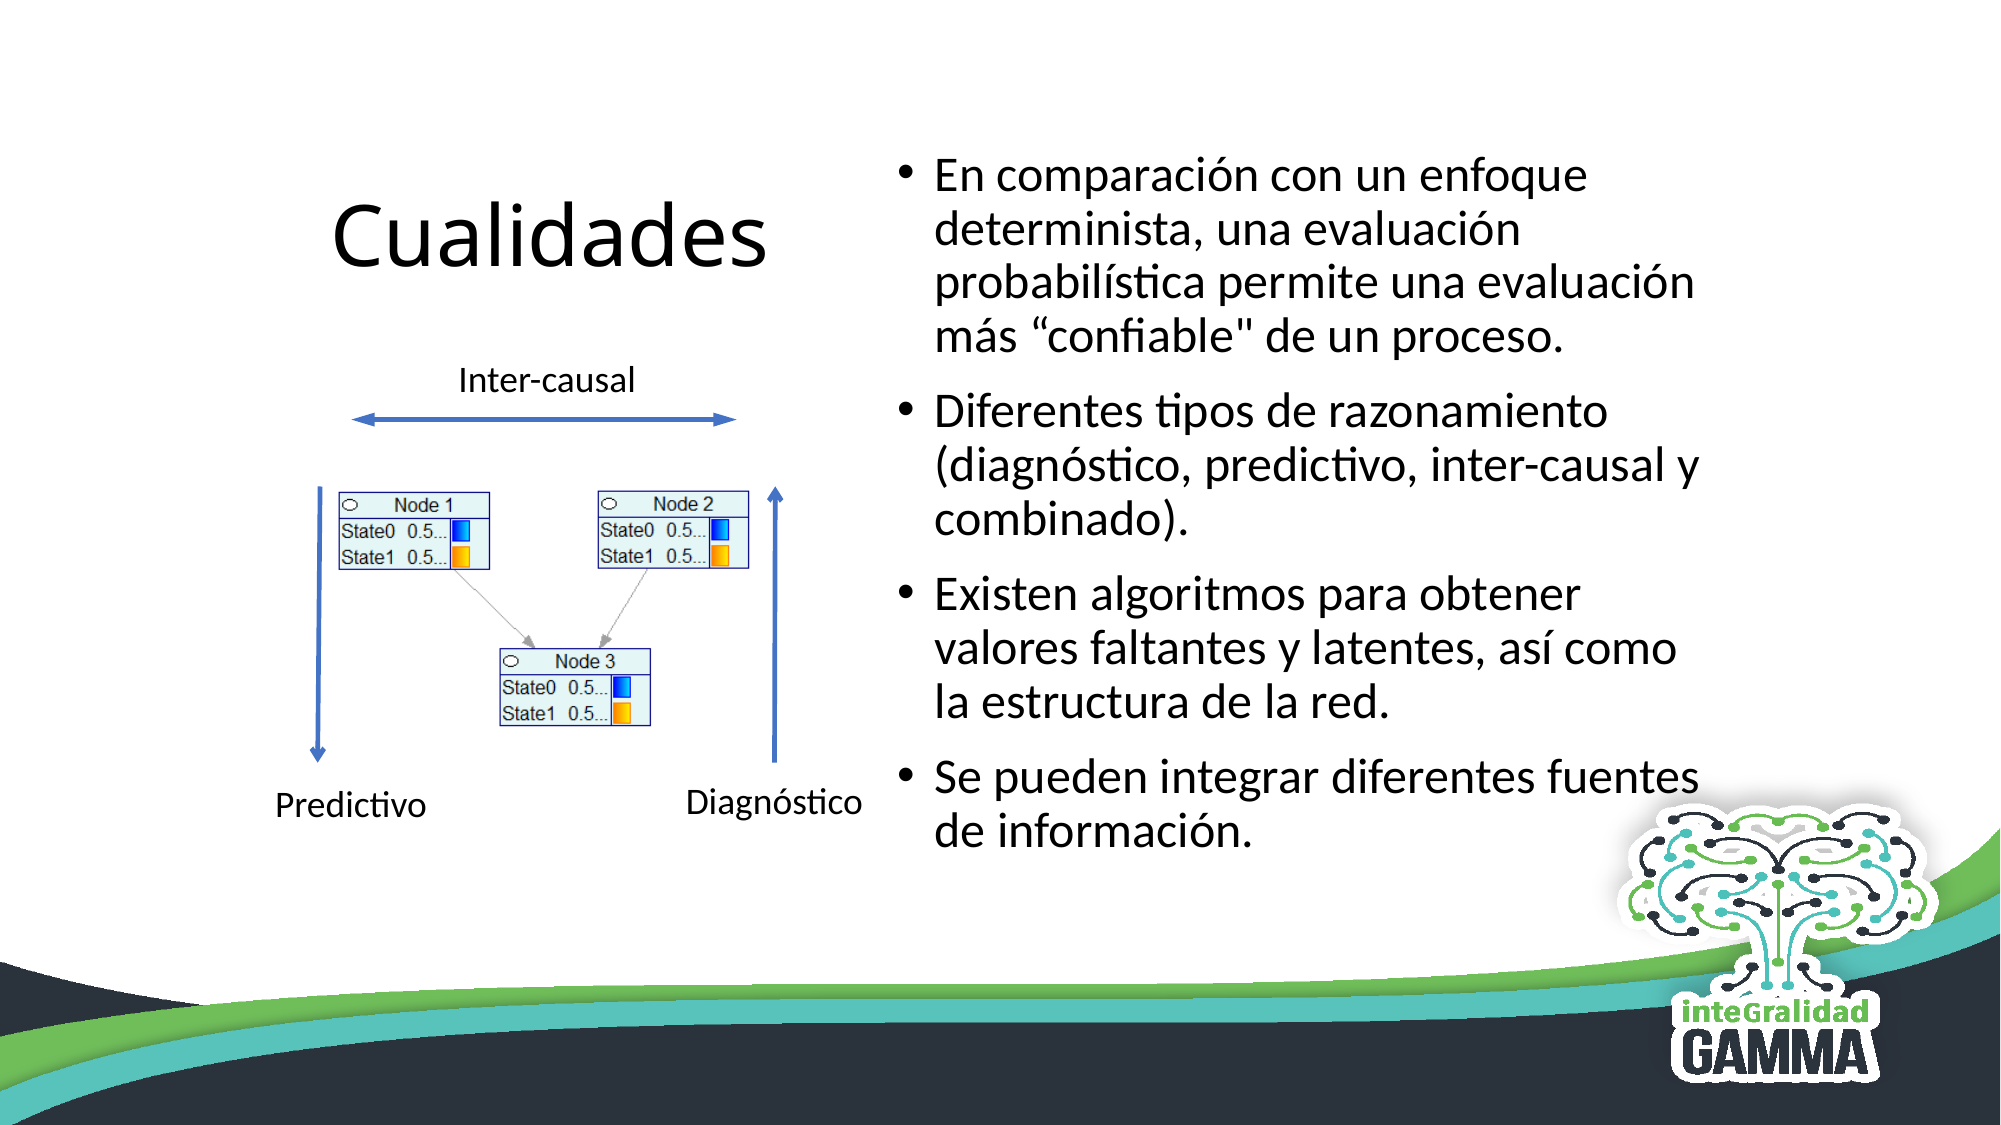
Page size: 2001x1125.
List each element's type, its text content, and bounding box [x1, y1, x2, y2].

text_box Diagnóstico [671, 769, 878, 830]
text_box Inter-causal [443, 348, 651, 408]
text_box Predictivo [260, 772, 442, 833]
title Cualidades [315, 101, 809, 293]
list En comparación con un enfoque determinista, una evaluación probabilística permite una evaluación más “confiable" de un proceso. Diferentes tipos de razonamiento (diagnóstico, predictivo, inter-causal y combinado). Existen algoritmos para obtener valores faltantes y latentes, así como la estructura de la red. Se pueden integrar diferentes fuentes de información. [881, 59, 1721, 731]
picture [0, 0, 2001, 1125]
